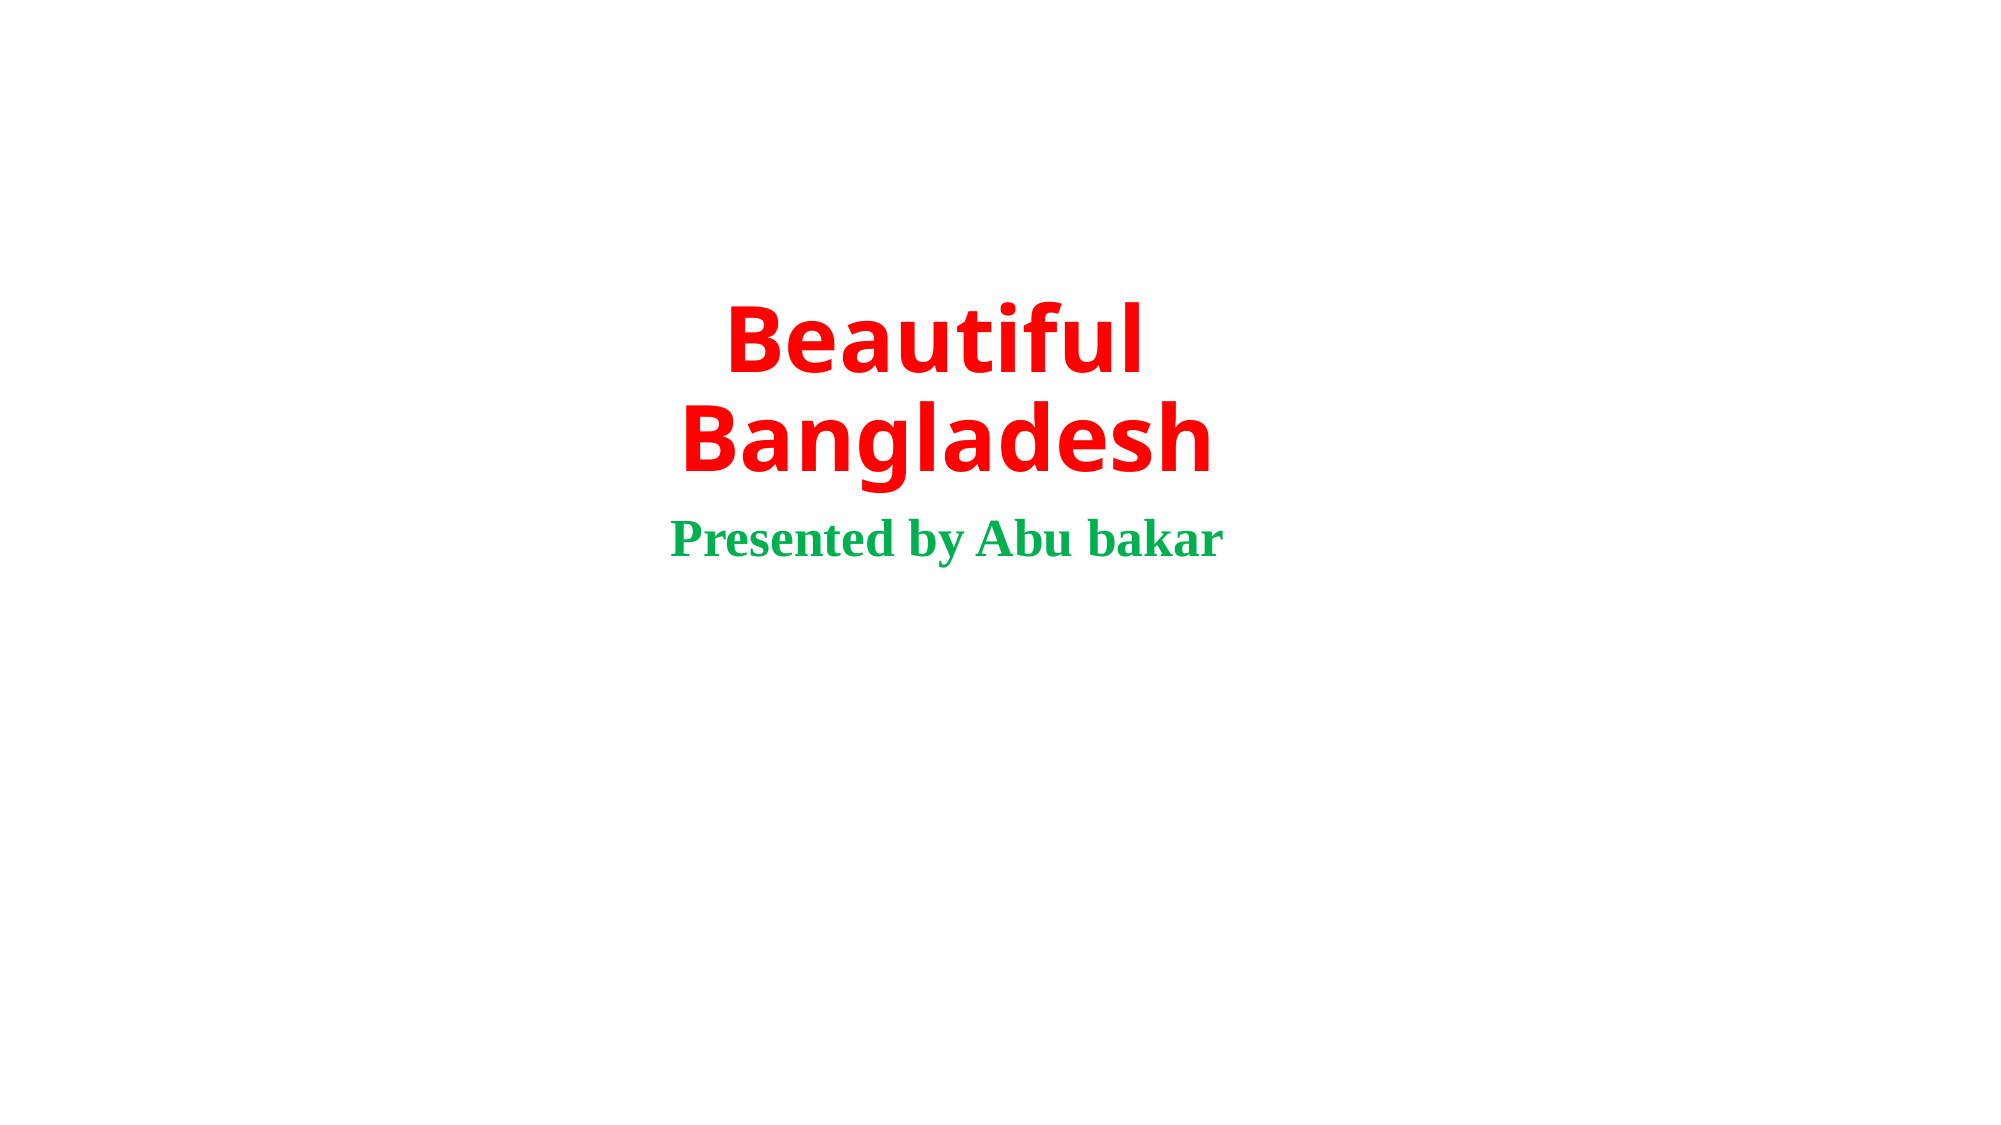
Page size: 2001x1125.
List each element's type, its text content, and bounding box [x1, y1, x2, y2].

subtitle Beautiful Bangladesh Presented by Abu bakar [455, 285, 1440, 579]
